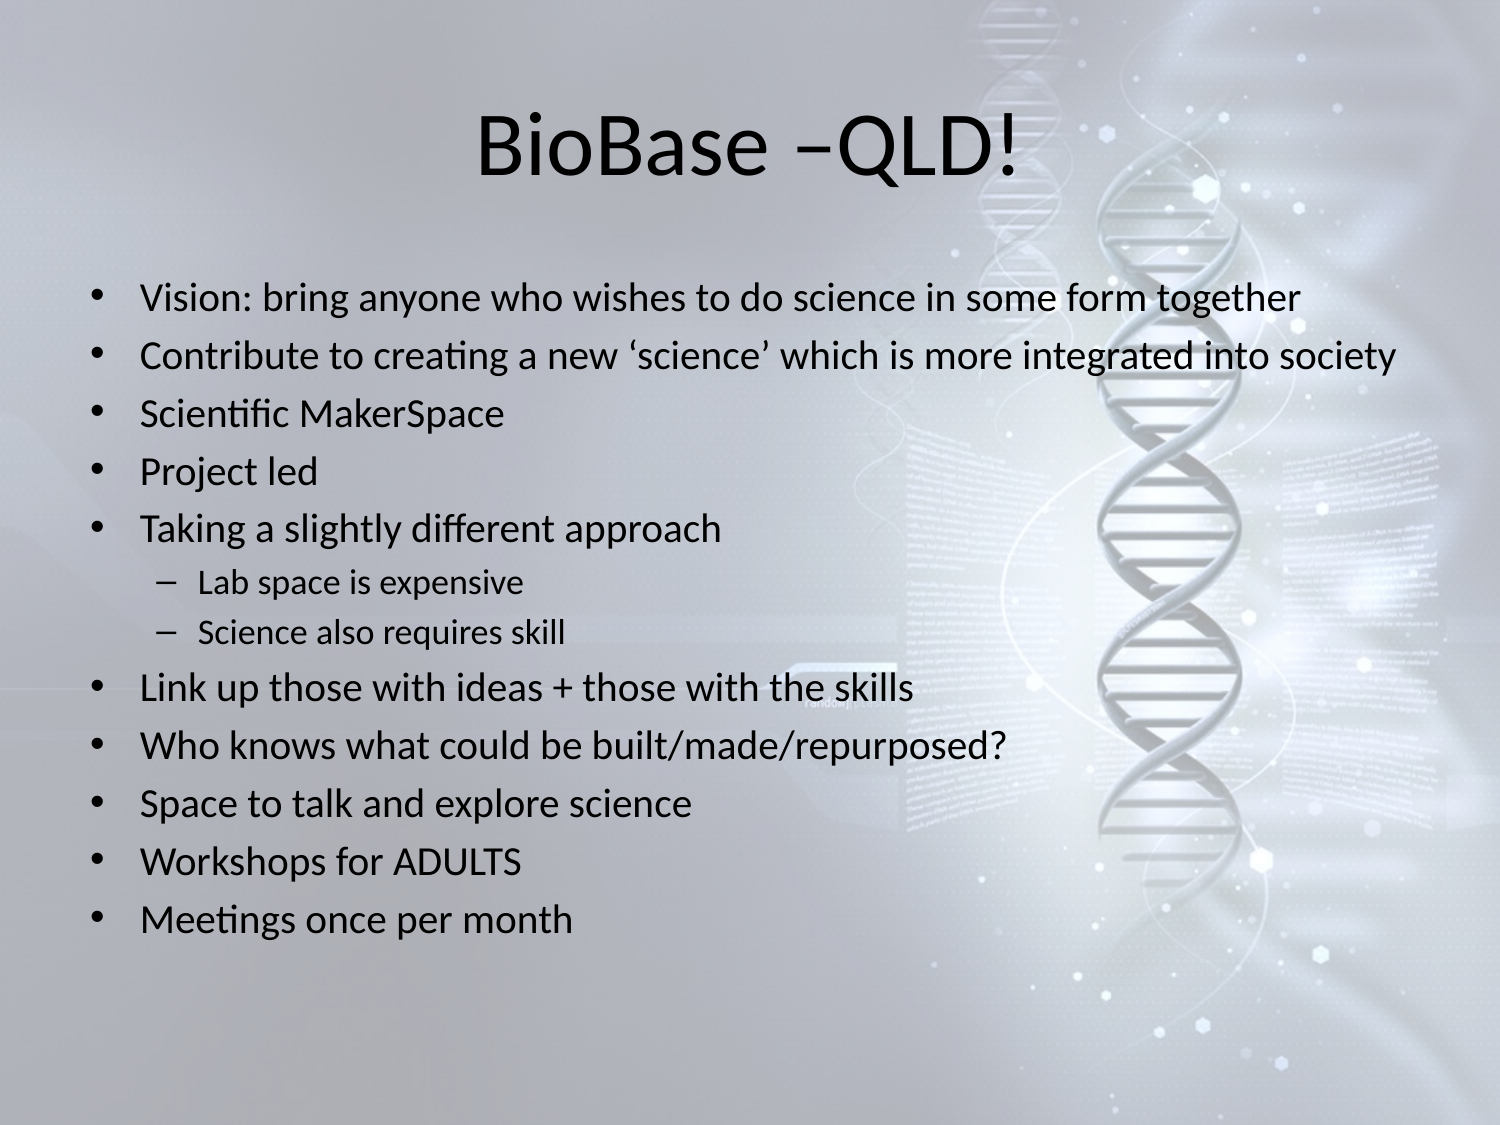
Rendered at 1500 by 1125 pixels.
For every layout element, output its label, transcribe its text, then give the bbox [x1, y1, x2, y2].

list Vision: bring anyone who wishes to do science in some form together Contribute to creating a new ‘science’ which is more integrated into society Scientific MakerSpace Project led Taking a slightly different approach Lab space is expensive Science also requires skill Link up those with ideas + those with the skills Who knows what could be built/made/repurposed? Space to talk and explore science Workshops for ADULTS Meetings once per month [75, 262, 1425, 1005]
title BioBase –QLD! [75, 45, 1425, 233]
